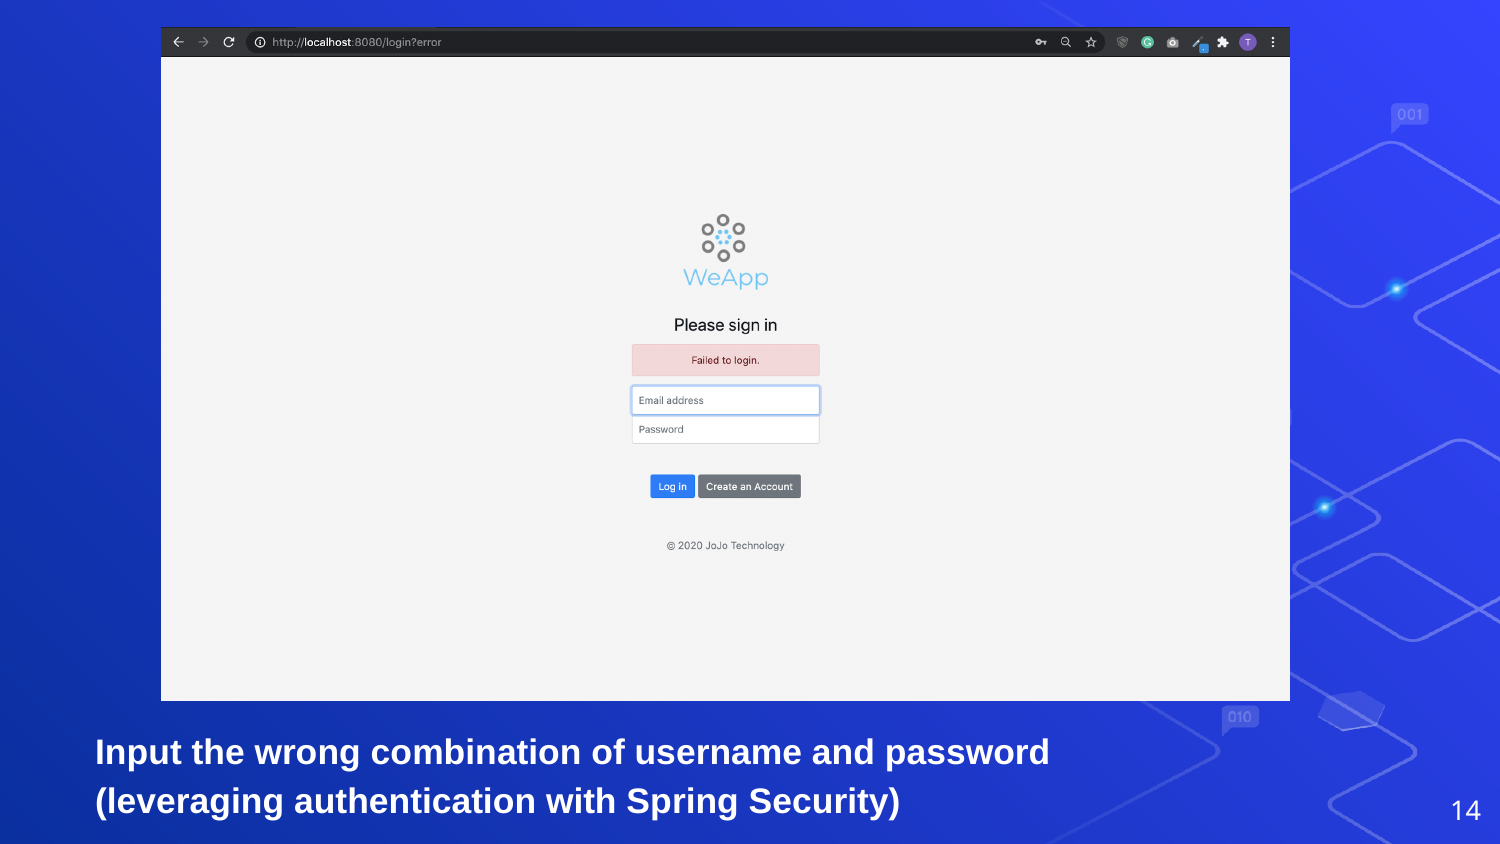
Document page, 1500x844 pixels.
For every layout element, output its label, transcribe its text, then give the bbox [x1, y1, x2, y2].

list Input the wrong combination of username and password (leveraging authentication with Spring Security) [95, 722, 1102, 808]
picture [0, 0, 1500, 844]
slide_number ‹#› [1391, 779, 1482, 844]
